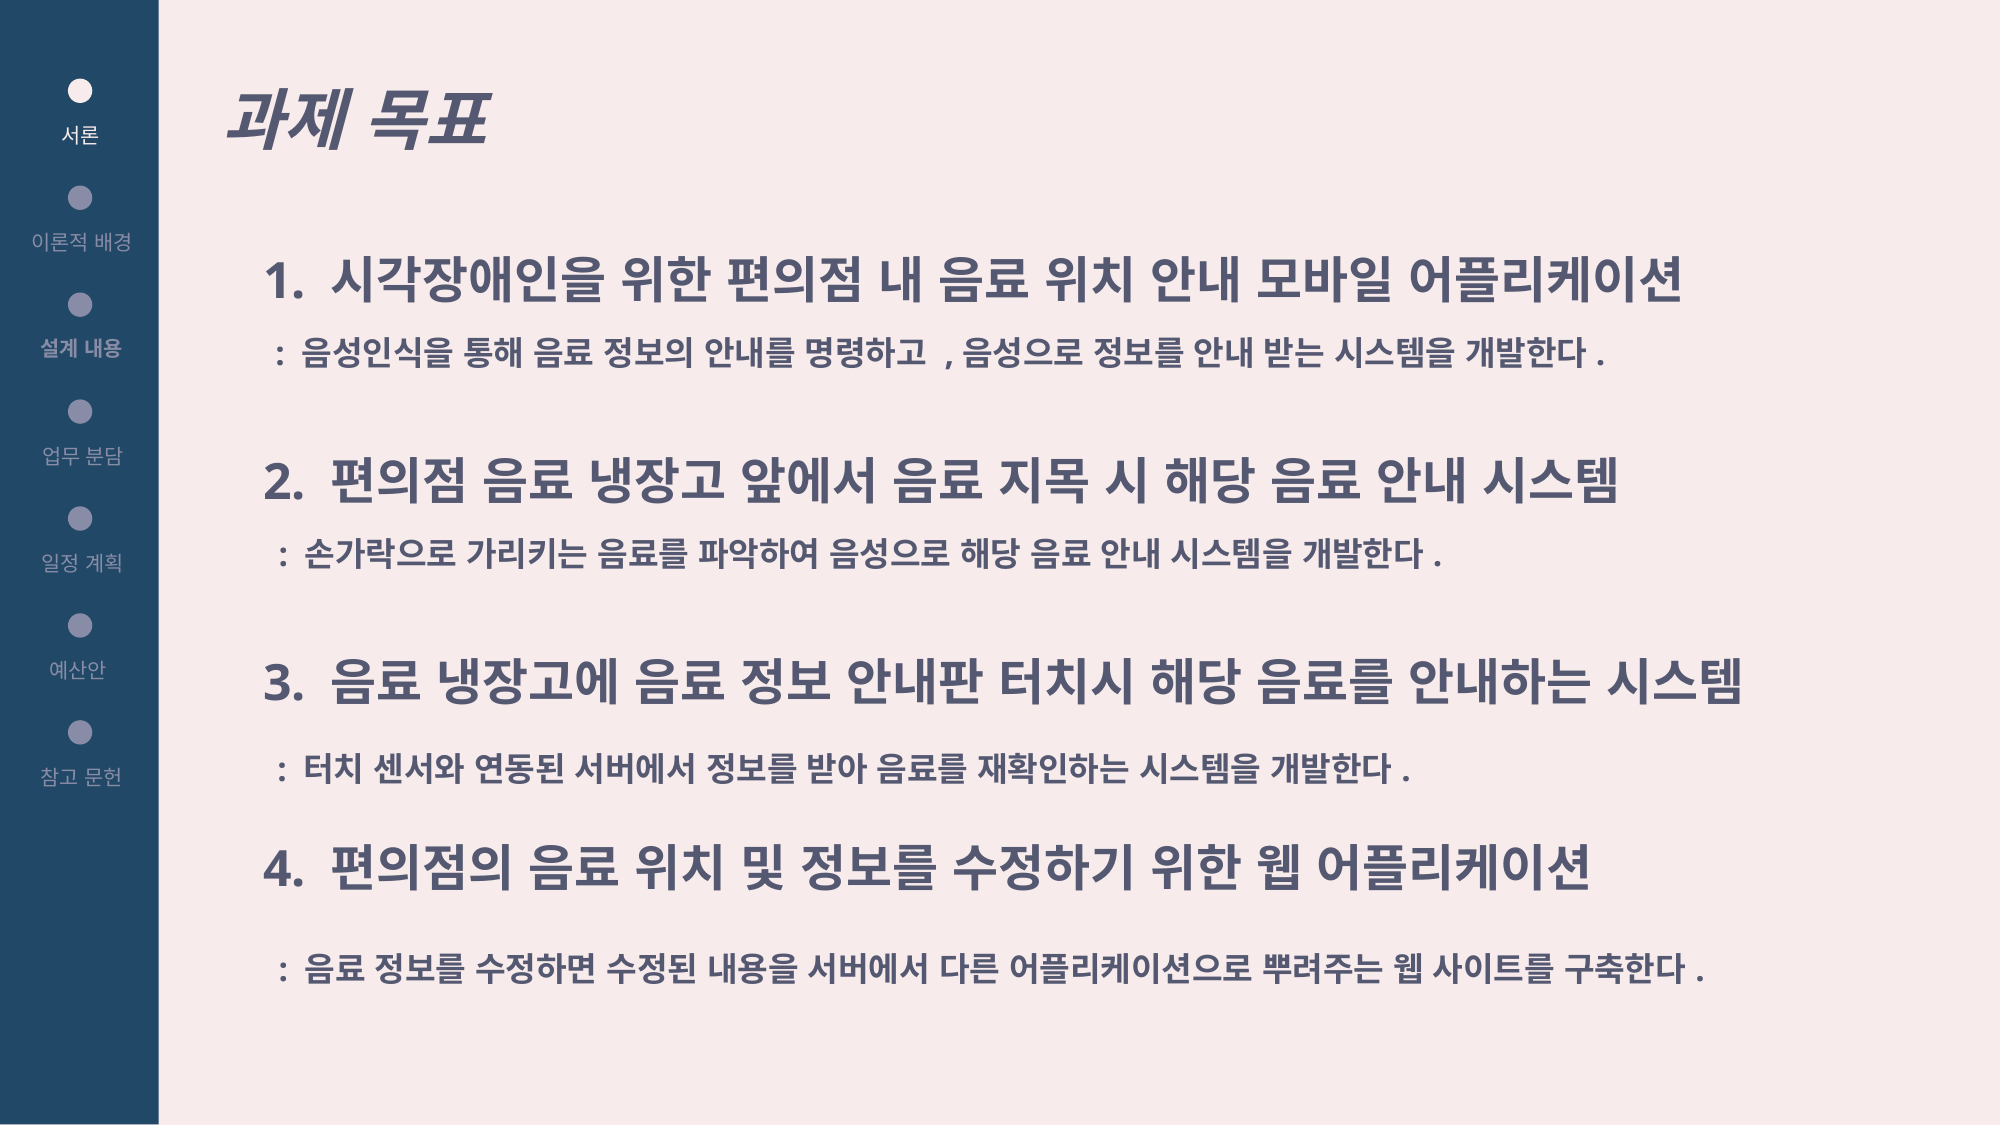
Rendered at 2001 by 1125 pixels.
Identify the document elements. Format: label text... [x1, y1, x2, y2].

text_box : 음성인식을 통해 음료 정보의 안내를 명령하고 ,음성으로 정보를 안내 받는 시스템을 개발한다. [260, 304, 1875, 380]
text_box 참고 문헌 [20, 756, 143, 797]
text_box 3. 음료 냉장고에 음료 정보 안내판 터치시 해당 음료를 안내하는 시스템 [248, 613, 1917, 718]
text_box [66, 719, 94, 746]
text_box [66, 77, 94, 105]
text_box 이론적 배경 [16, 222, 148, 263]
text_box [66, 612, 94, 639]
text_box [66, 398, 94, 425]
text_box 4. 편의점의 음료 위치 및 정보를 수정하기 위한 웹 어플리케이션 [248, 799, 1781, 905]
text_box 1. 시각장애인을 위한 편의점 내 음료 위치 안내 모바일 어플리케이션 [248, 211, 1862, 317]
text_box 설계 내용 [25, 327, 138, 368]
text_box 예산안 [34, 650, 138, 690]
text_box [0, 0, 160, 1125]
text_box [66, 184, 94, 211]
text_box : 음료 정보를 수정하면 수정된 내용을 서버에서 다른 어플리케이션으로 뿌려주는 웹 사이트를 구축한다. [263, 921, 1878, 996]
text_box [66, 291, 94, 318]
text_box : 손가락으로 가리키는 음료를 파악하여 음성으로 해당 음료 안내 시스템을 개발한다. [263, 505, 1797, 581]
text_box [66, 505, 94, 532]
text_box 2. 편의점 음료 냉장고 앞에서 음료 지목 시 해당 음료 안내 시스템 [248, 412, 1781, 518]
text_box 과제 목표 [207, 30, 557, 166]
text_box 일정 계획 [27, 543, 139, 583]
text_box : 터치 센서와 연동된 서버에서 정보를 받아 음료를 재확인하는 시스템을 개발한다. [262, 720, 1877, 796]
text_box 업무 분담 [27, 436, 139, 476]
text_box 서론 [32, 115, 128, 156]
